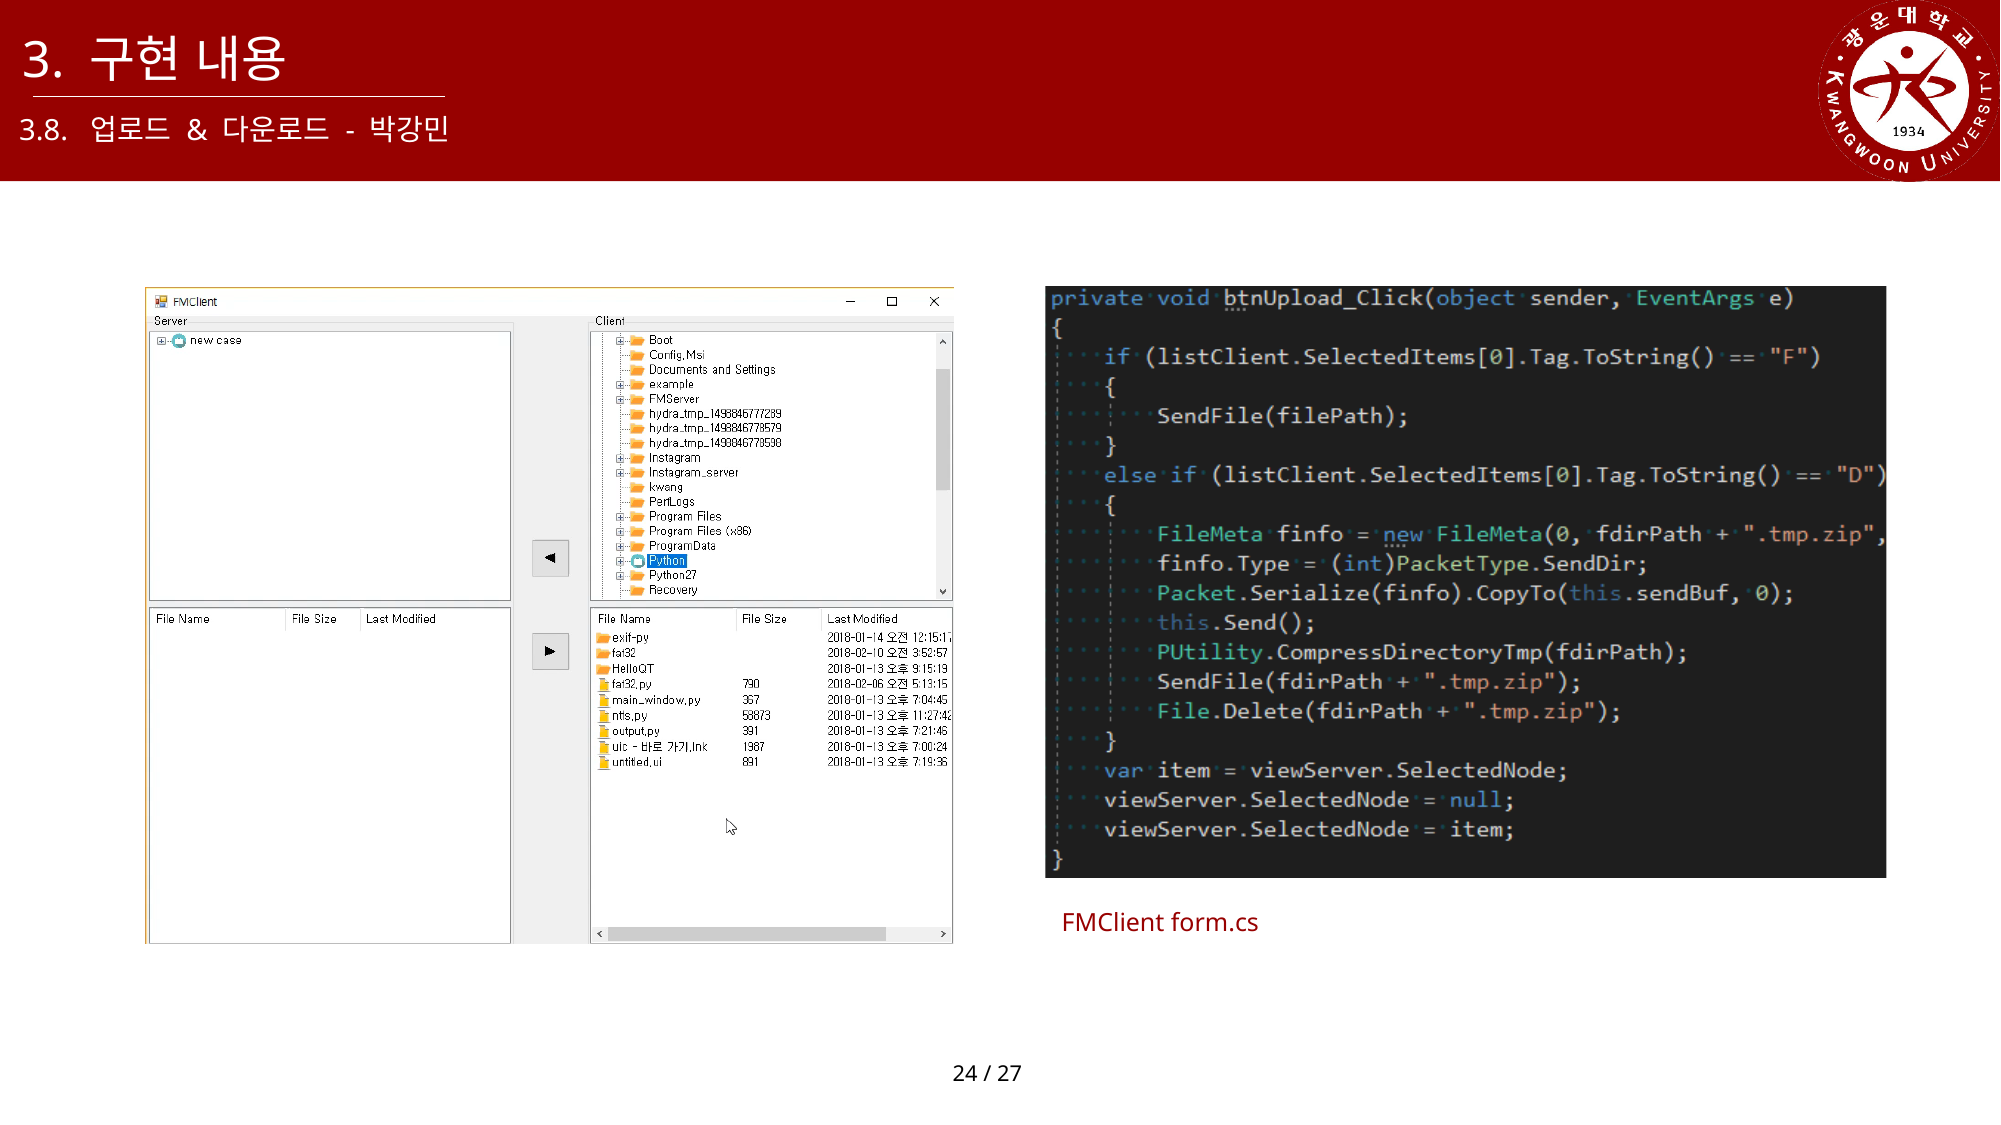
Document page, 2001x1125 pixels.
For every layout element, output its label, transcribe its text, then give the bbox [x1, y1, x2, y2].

text_box 3.8. 업로드 & 다운로드 - 박강민 [4, 103, 474, 154]
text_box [144, 286, 955, 945]
picture [1045, 286, 1887, 878]
text_box 3. 구현 내용 [7, 20, 303, 96]
text_box FMClient form.cs [1046, 899, 1275, 945]
picture [1818, 0, 2000, 182]
